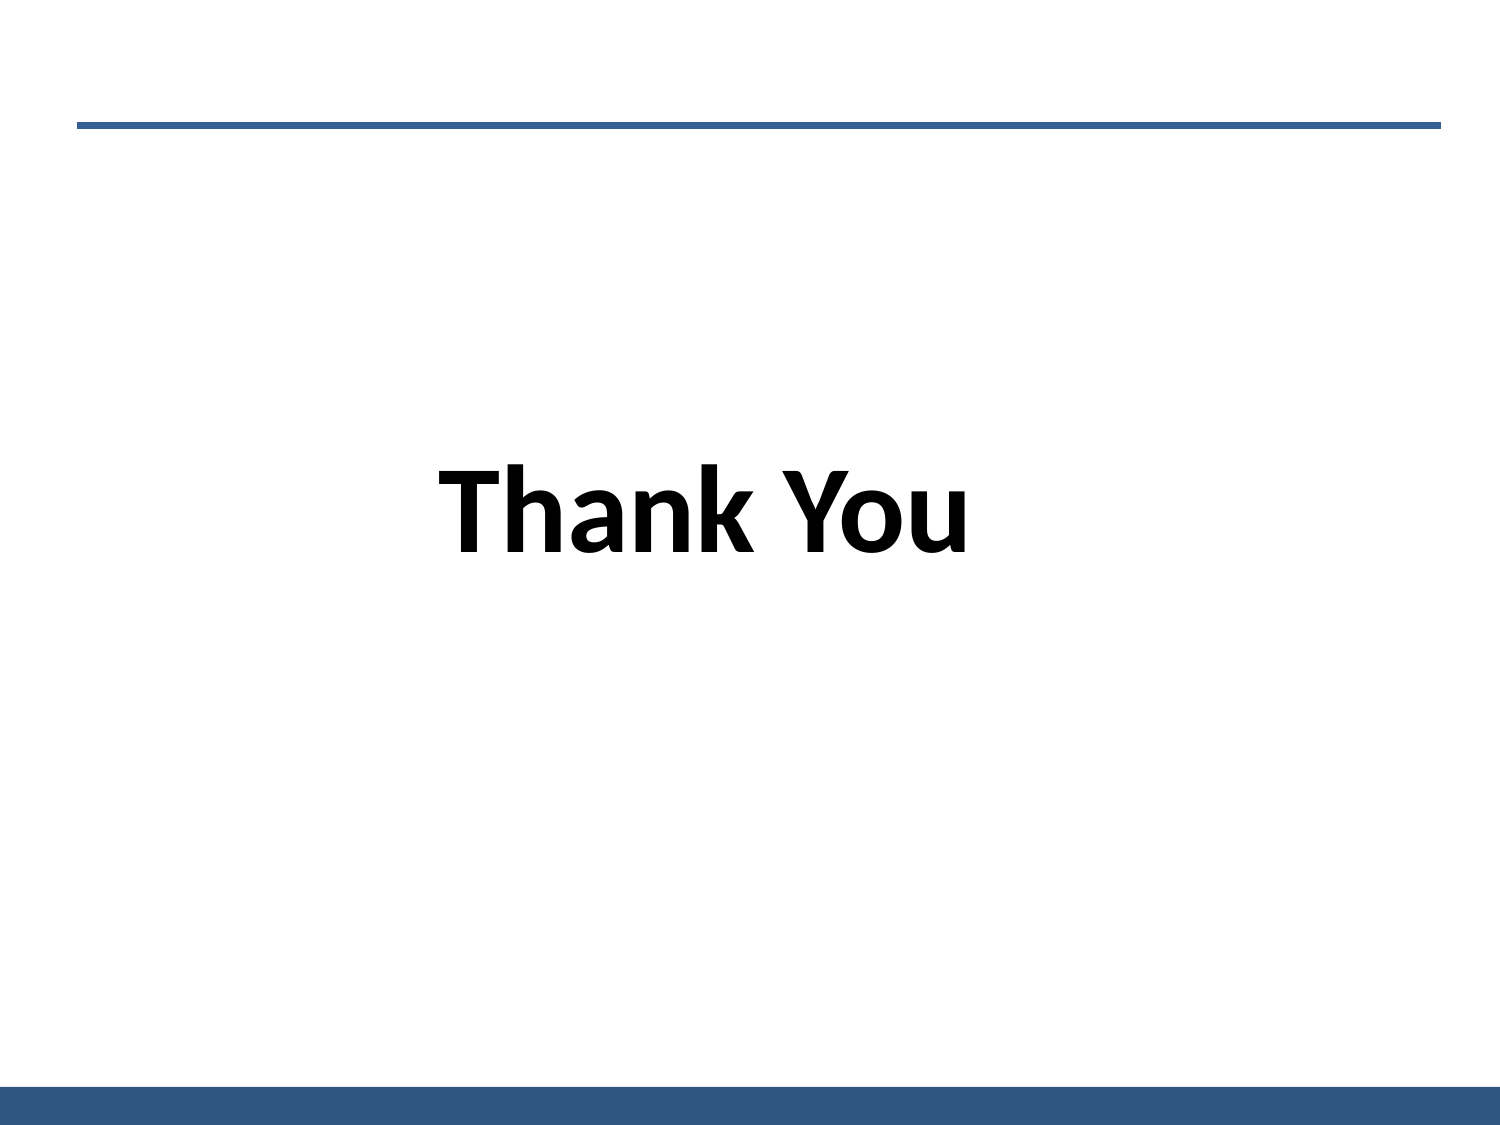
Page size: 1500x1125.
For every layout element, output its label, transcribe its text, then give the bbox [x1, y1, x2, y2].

text_box Thank You [342, 419, 1069, 585]
